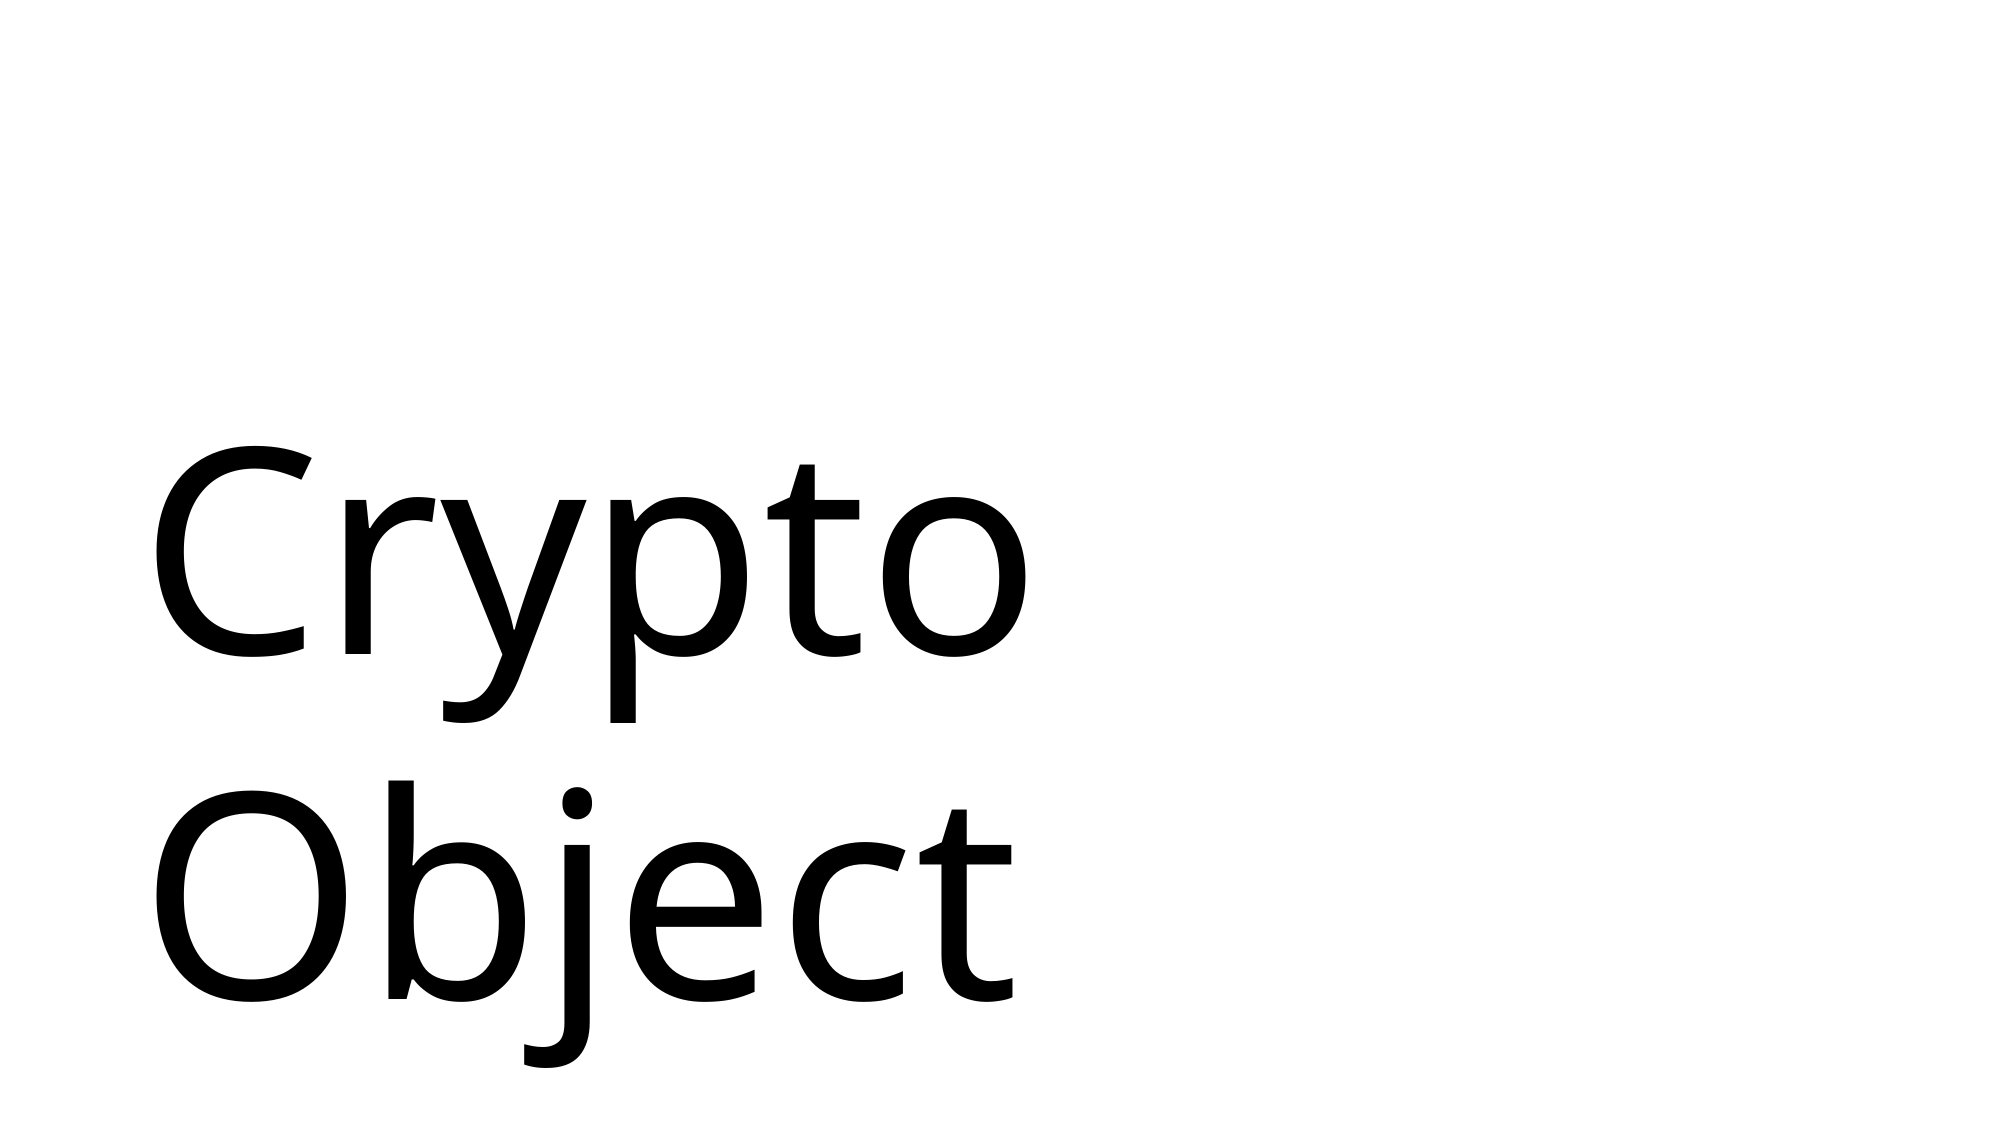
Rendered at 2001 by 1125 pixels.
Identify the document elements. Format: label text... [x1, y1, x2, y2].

text_box Crypto Object [125, 359, 1930, 1065]
